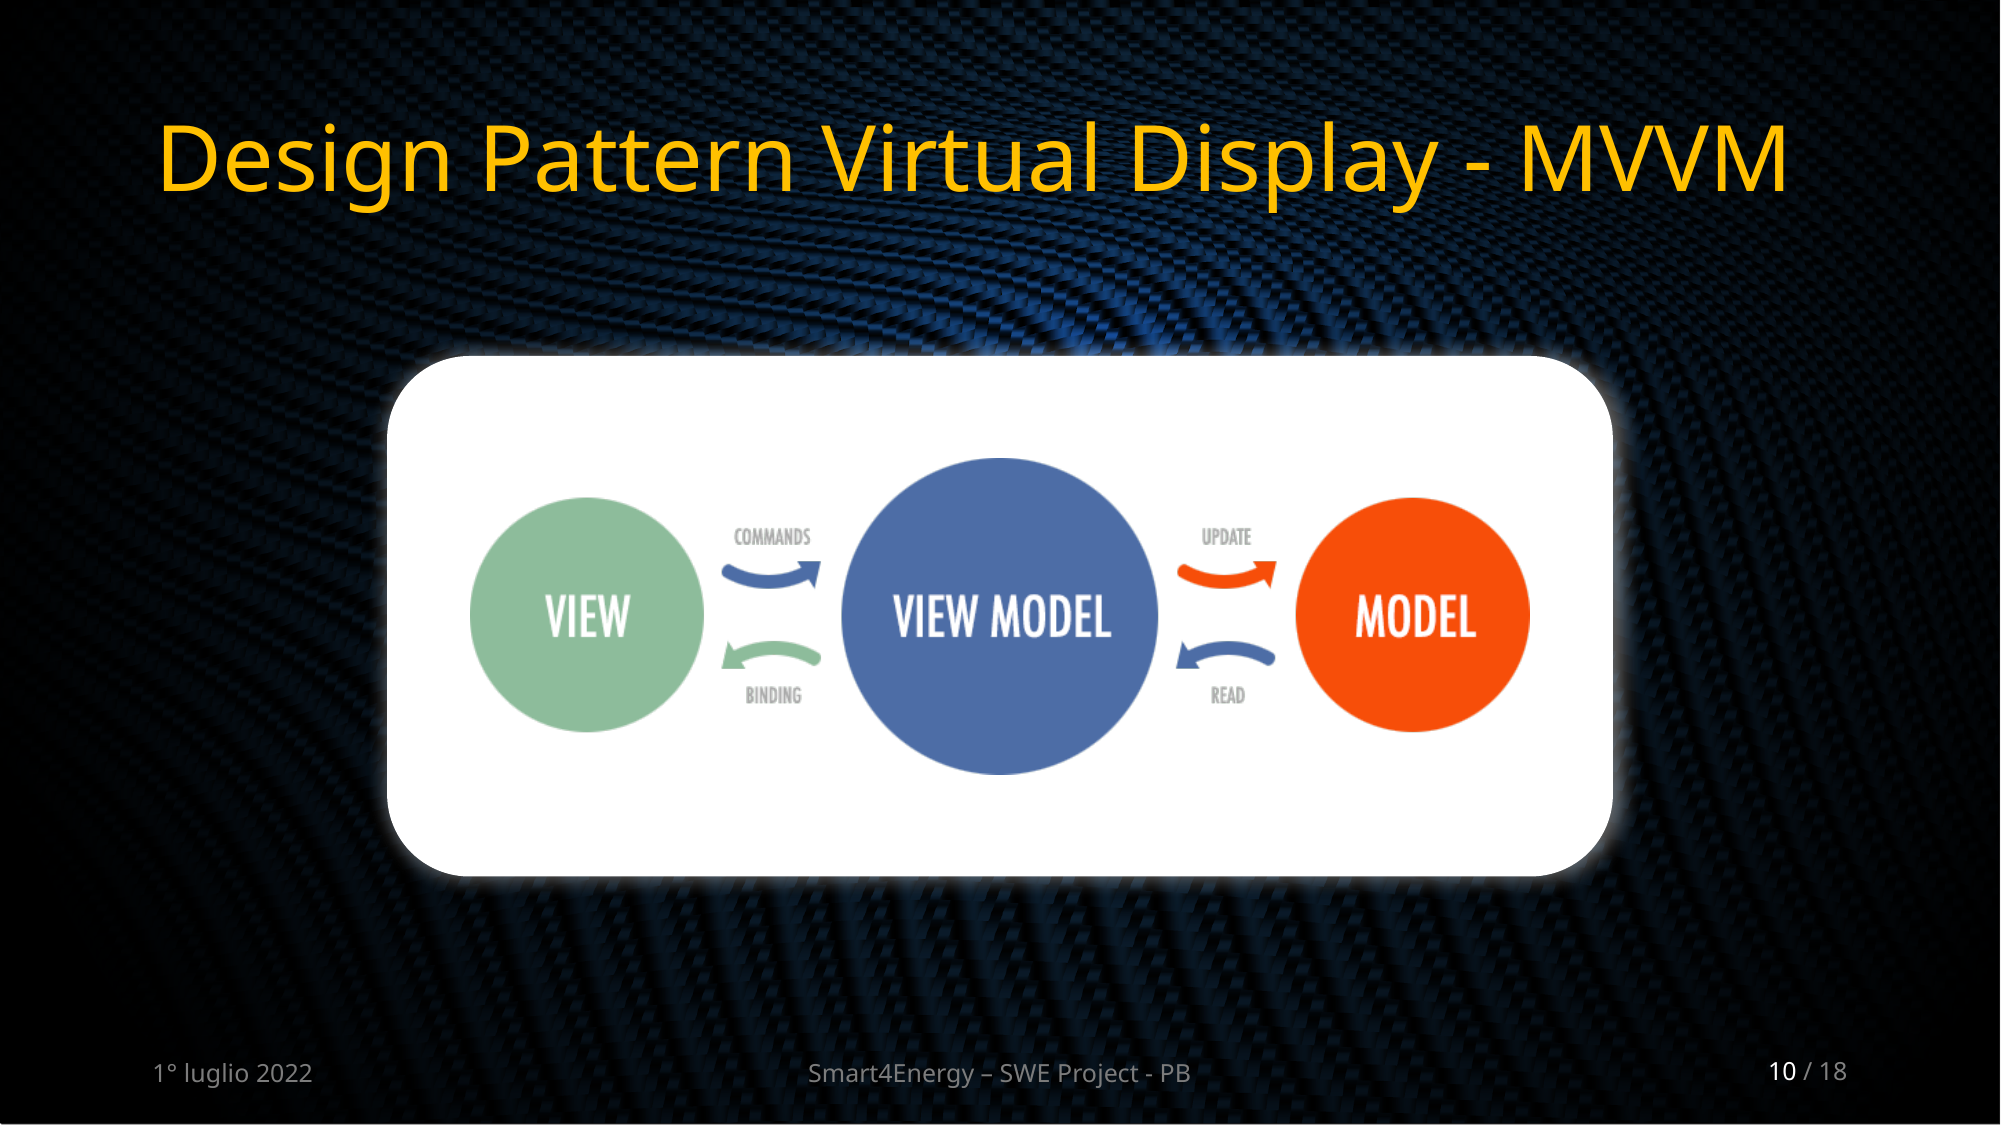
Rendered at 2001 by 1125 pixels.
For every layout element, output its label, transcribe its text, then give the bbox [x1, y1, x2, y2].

title Design Pattern Virtual Display - MVVM [112, 52, 1838, 271]
picture [0, 0, 2001, 1125]
text_box ‹#› / 18 [1412, 1042, 1863, 1103]
text_box Smart4Energy – SWE Project - PB [662, 1042, 1338, 1103]
text_box ‹#› / 18 [391, 355, 1624, 881]
text_box [387, 355, 1613, 877]
title Front End [382, 351, 1628, 884]
text_box 1° luglio 2022 [137, 1042, 588, 1103]
